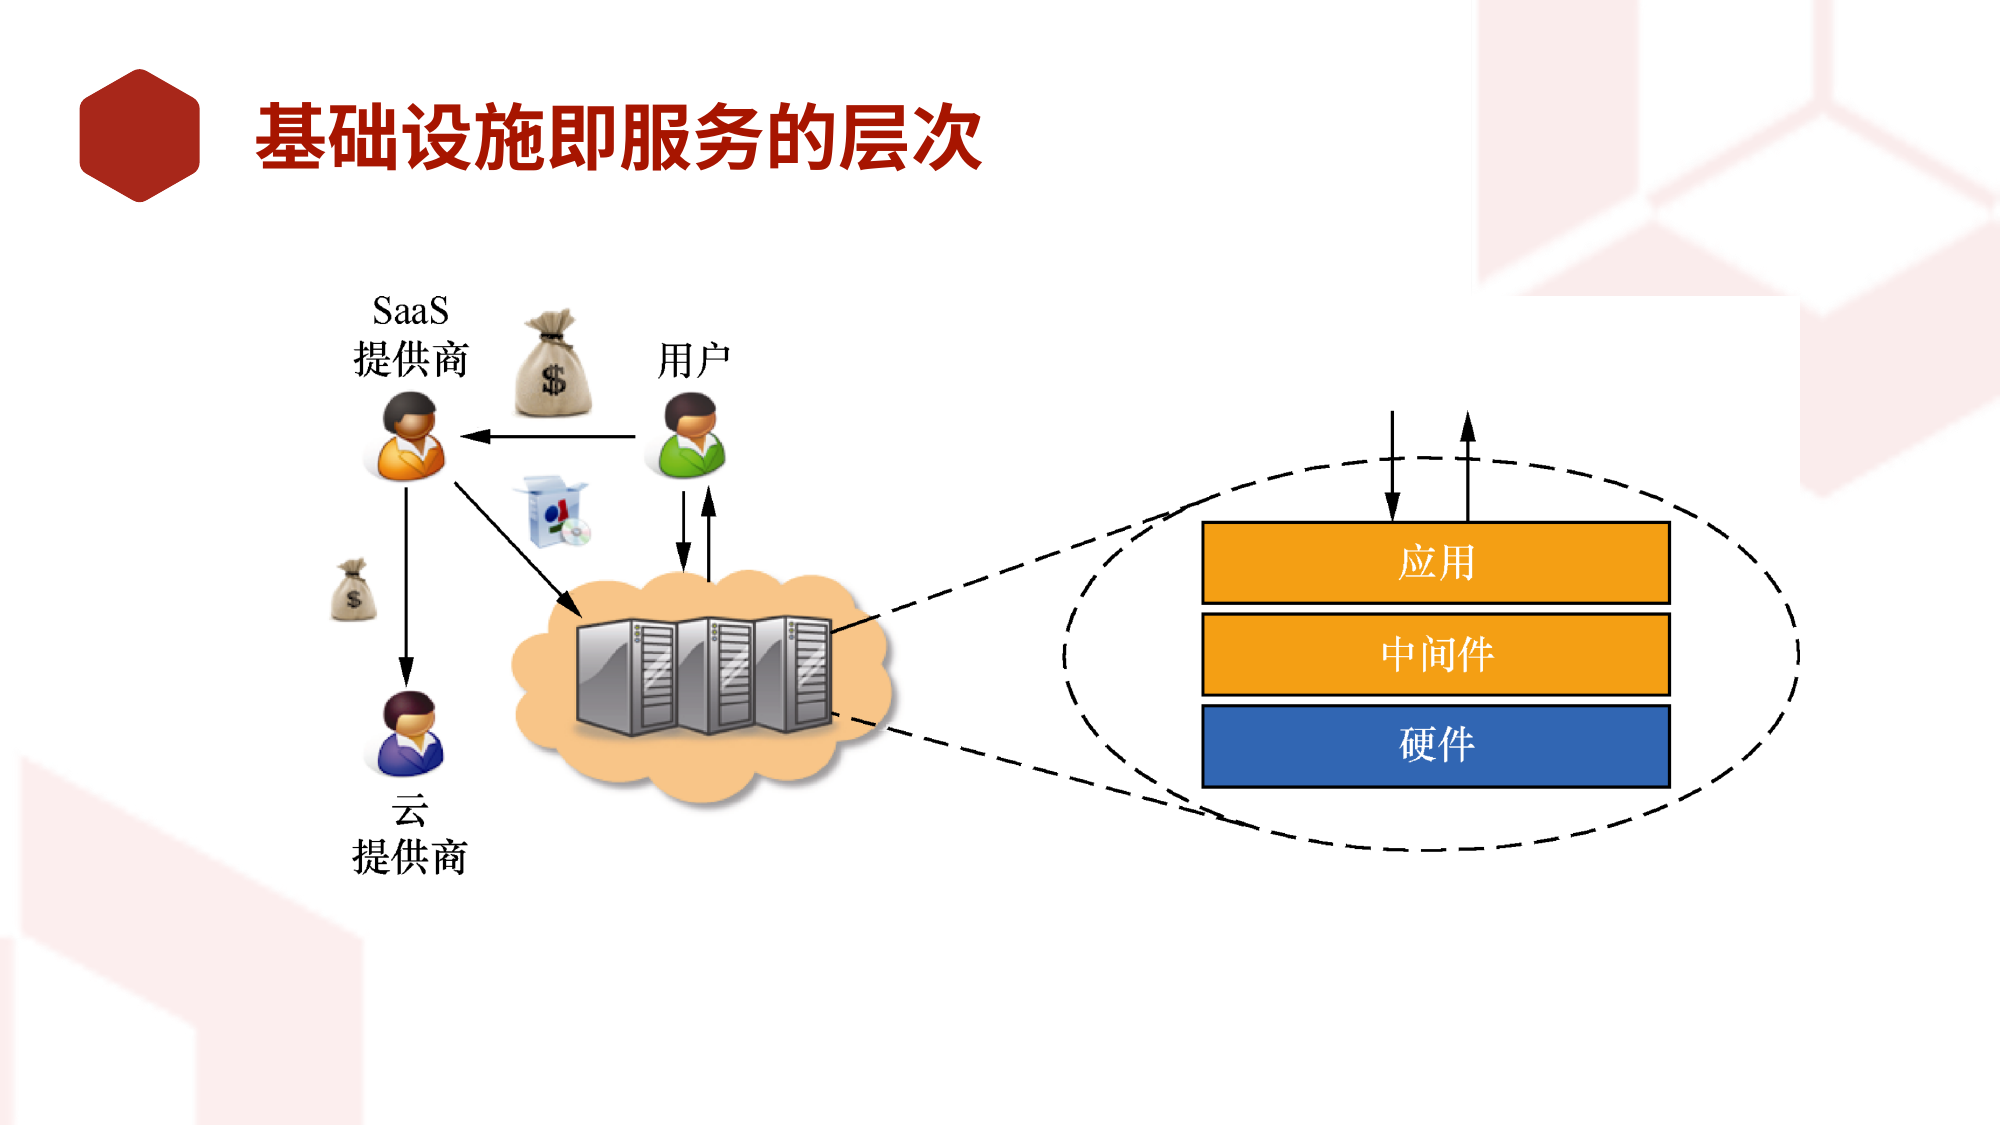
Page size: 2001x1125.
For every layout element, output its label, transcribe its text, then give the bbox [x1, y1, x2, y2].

picture [0, 0, 2000, 1125]
title 基础设施即服务的层次 [245, 68, 1882, 203]
